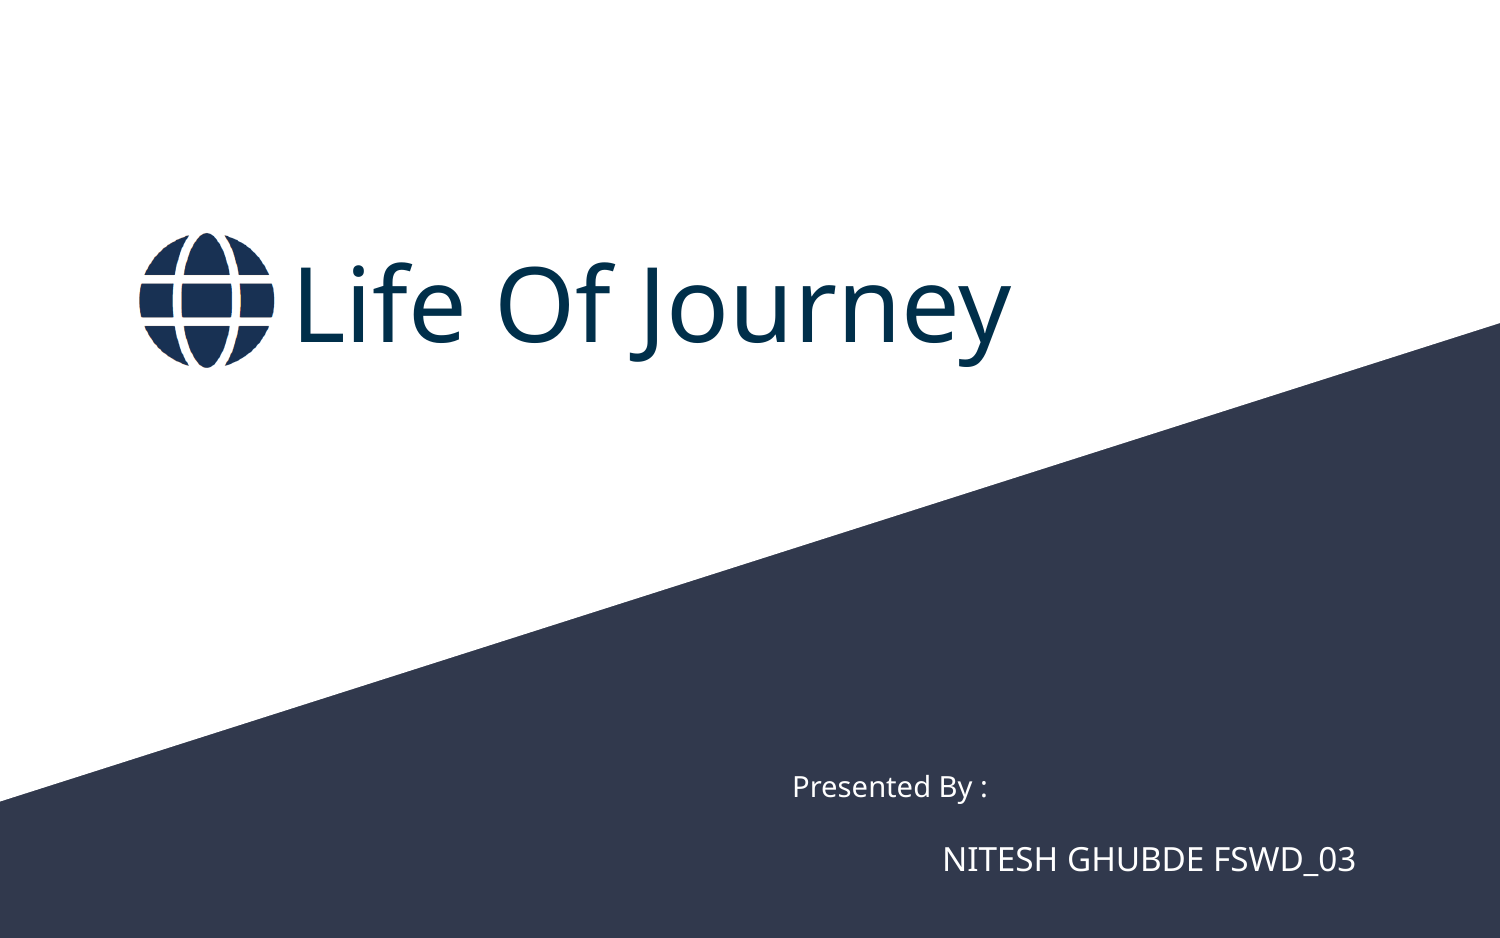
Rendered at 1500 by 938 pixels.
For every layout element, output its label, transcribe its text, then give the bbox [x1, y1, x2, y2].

title Life Of Journey [51, 223, 1449, 458]
picture [106, 223, 299, 386]
text_box Presented By : NITESH GHUBDE FSWD_03 [777, 753, 1449, 929]
